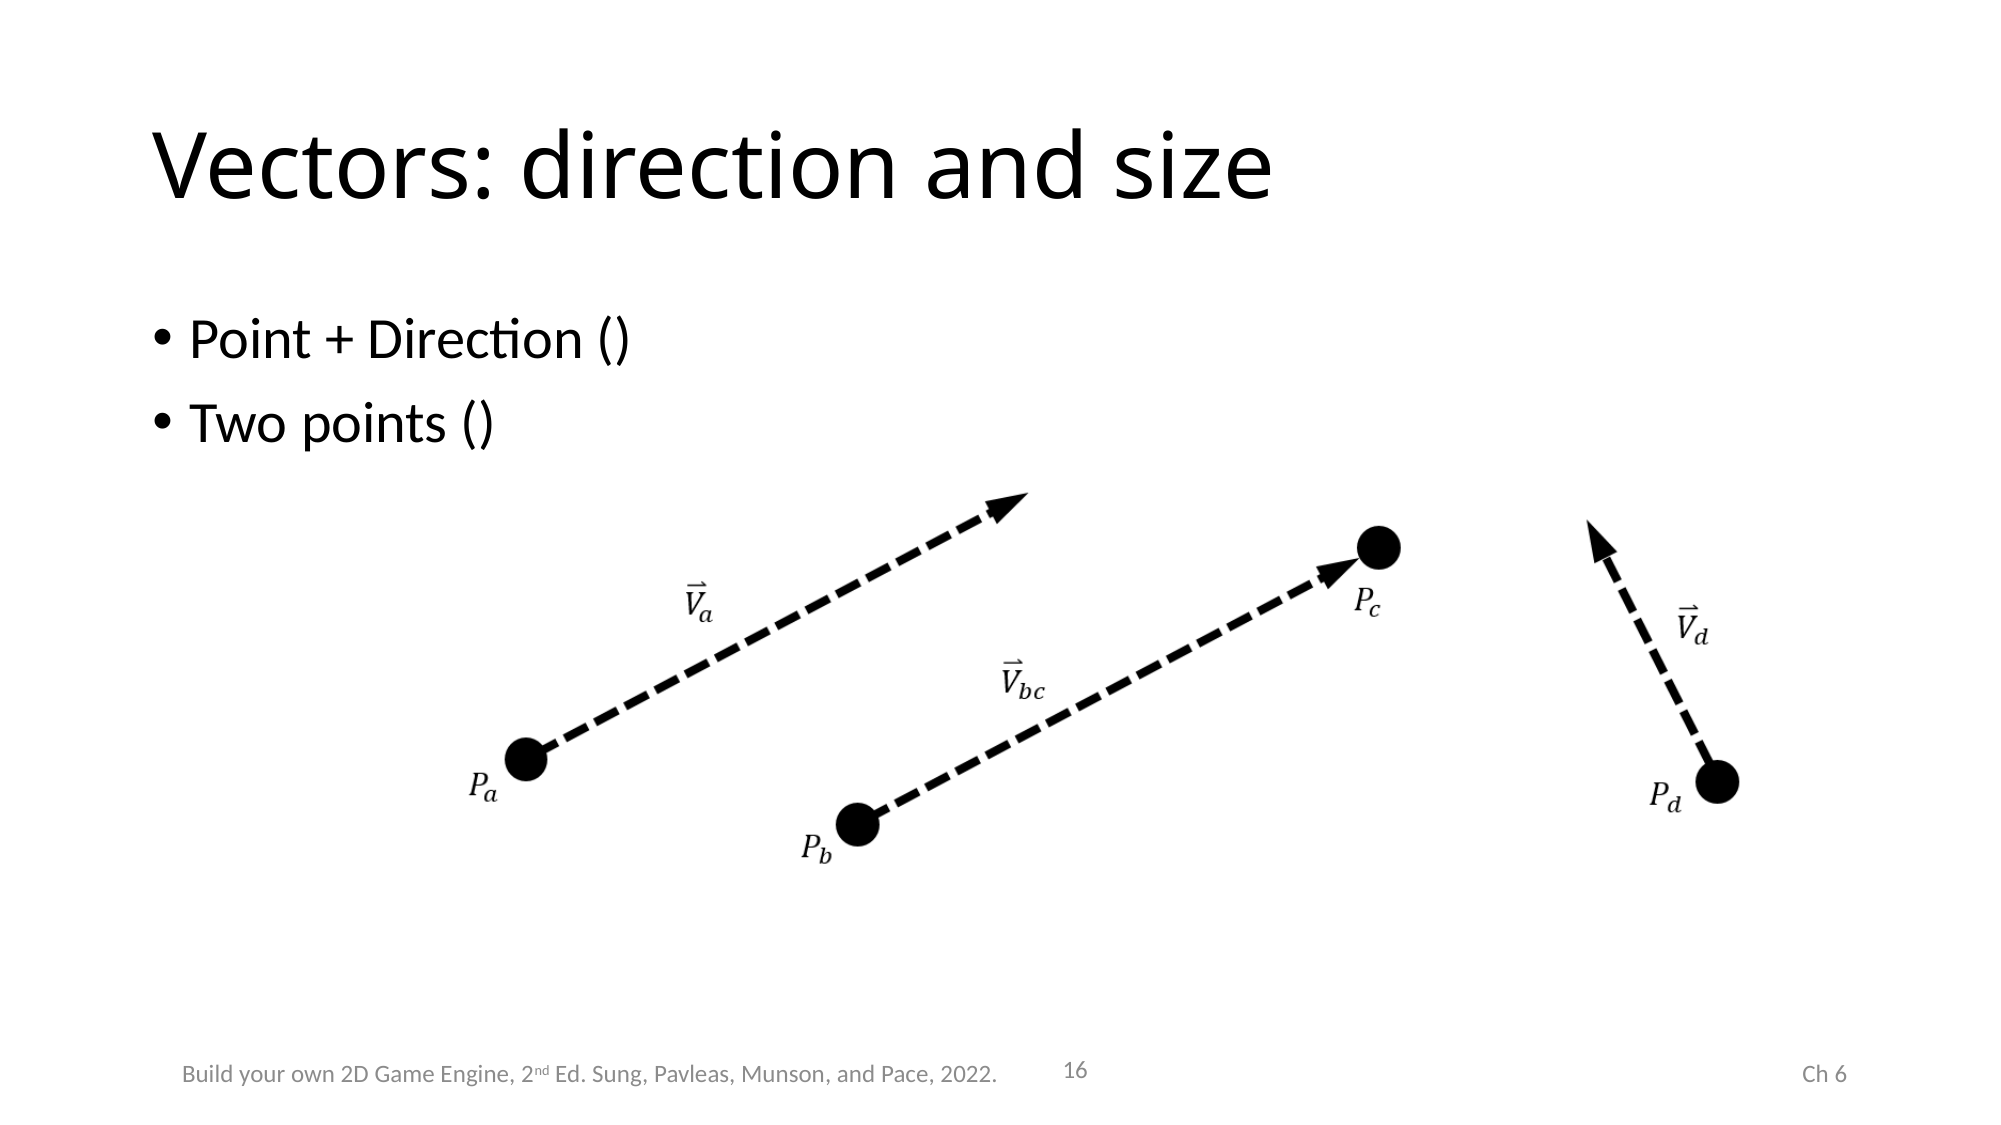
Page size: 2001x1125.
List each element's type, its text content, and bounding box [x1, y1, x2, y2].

picture [415, 435, 1797, 931]
title Vectors: direction and size [137, 59, 1863, 278]
